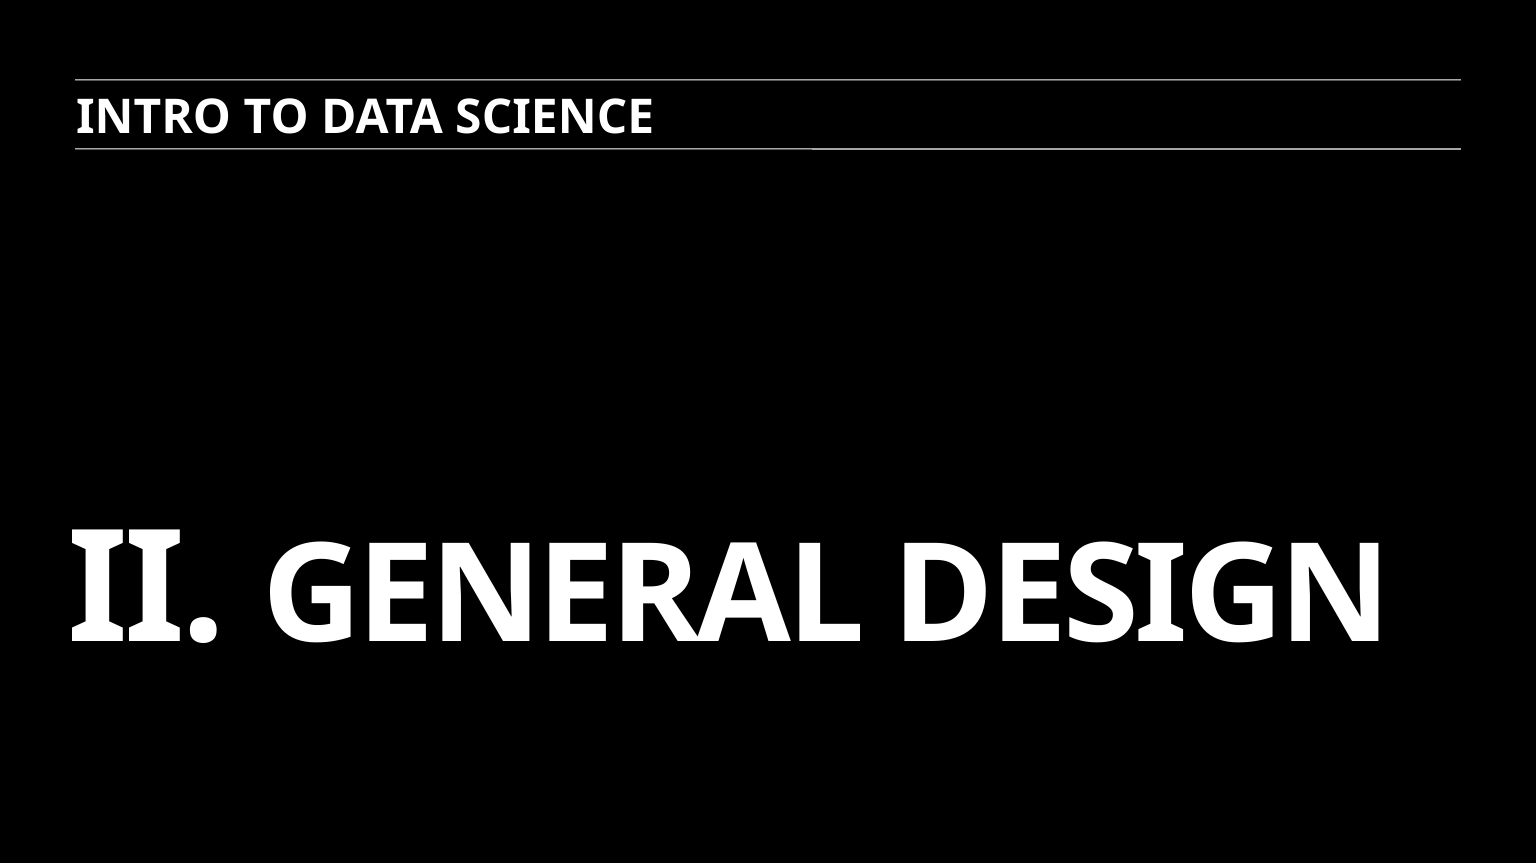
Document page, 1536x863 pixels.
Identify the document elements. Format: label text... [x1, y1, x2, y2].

title II. General Design [57, 531, 1440, 832]
list INTRO TO DATA SCIENCE [60, 81, 1111, 132]
